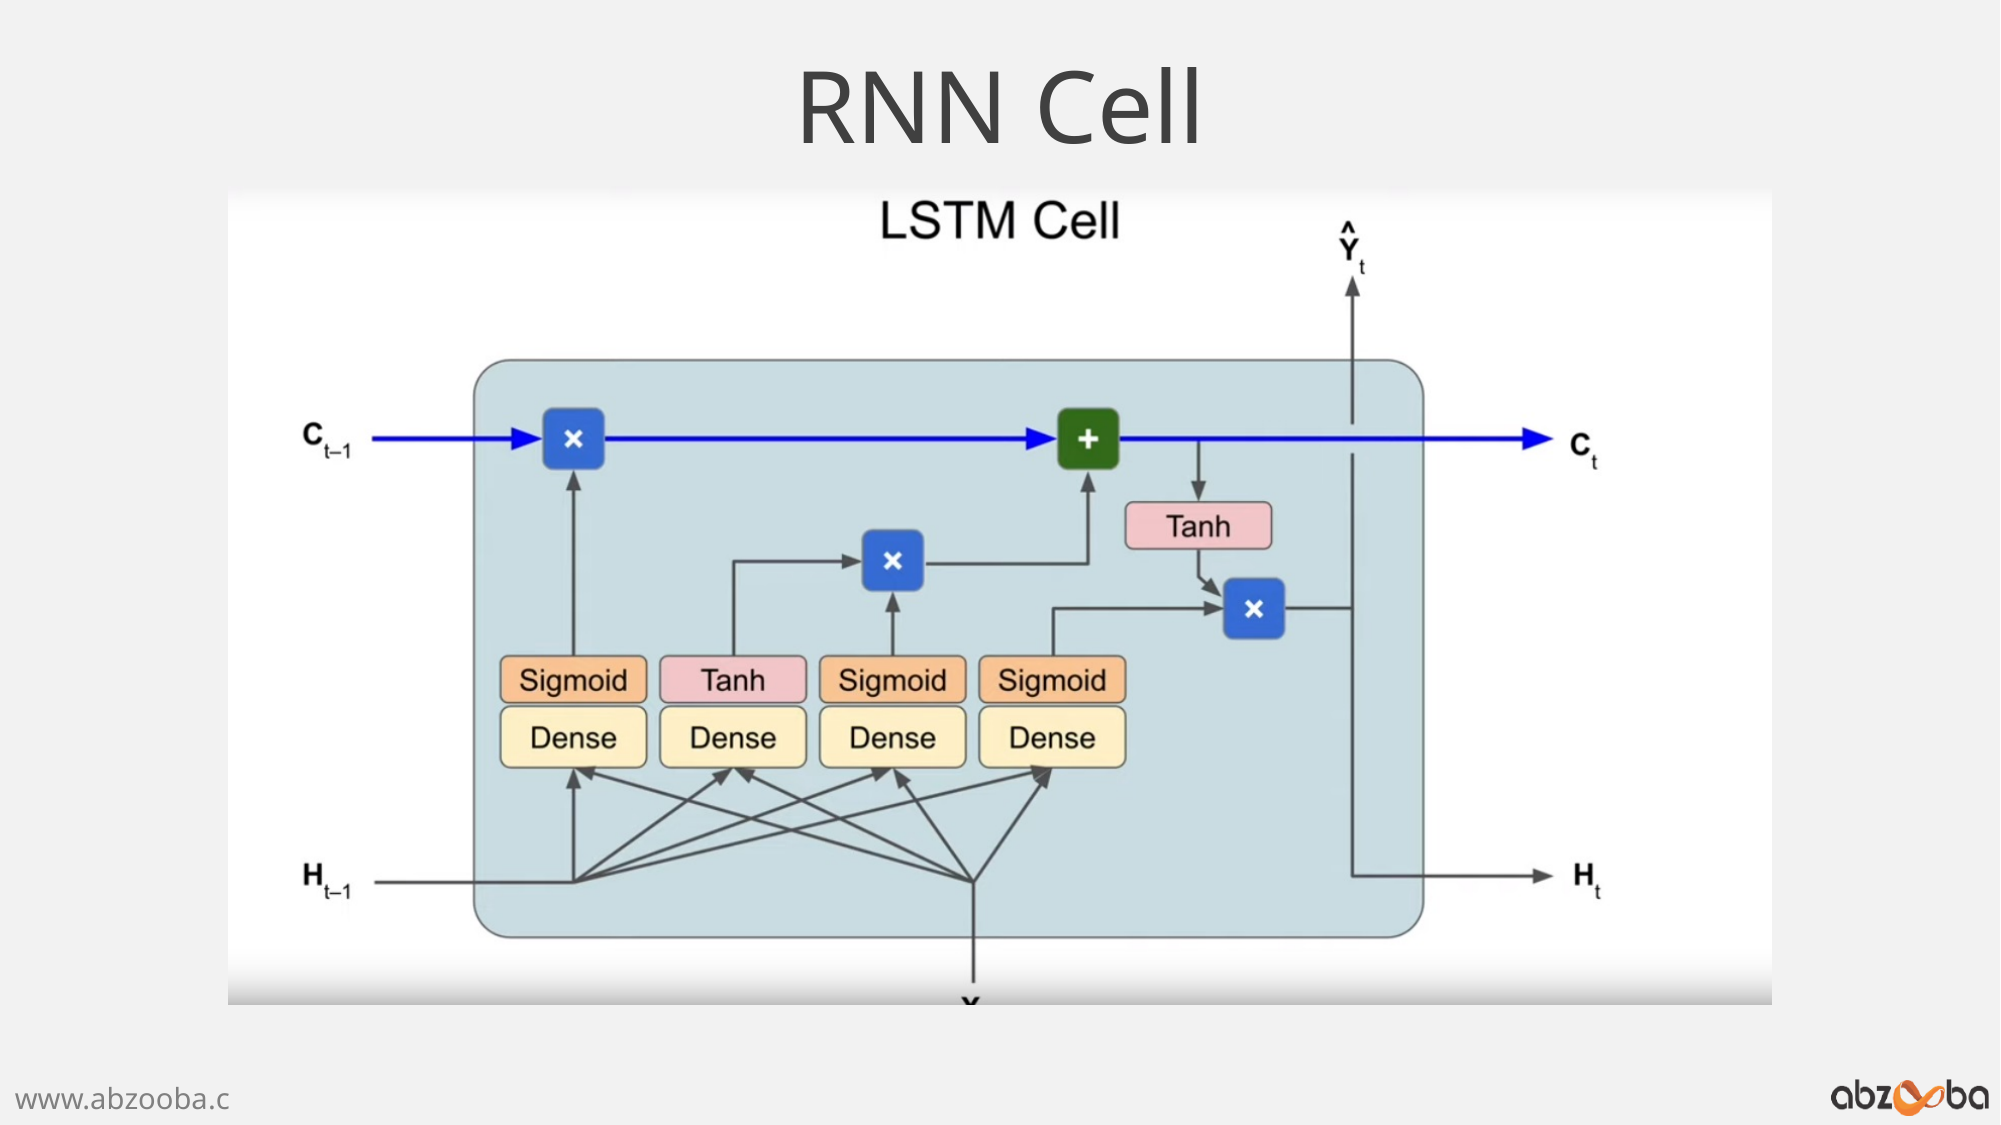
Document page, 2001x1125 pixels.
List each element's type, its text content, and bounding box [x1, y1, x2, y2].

picture [1831, 1079, 1989, 1116]
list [228, 186, 1772, 1006]
title RNN Cell [99, 45, 1900, 162]
